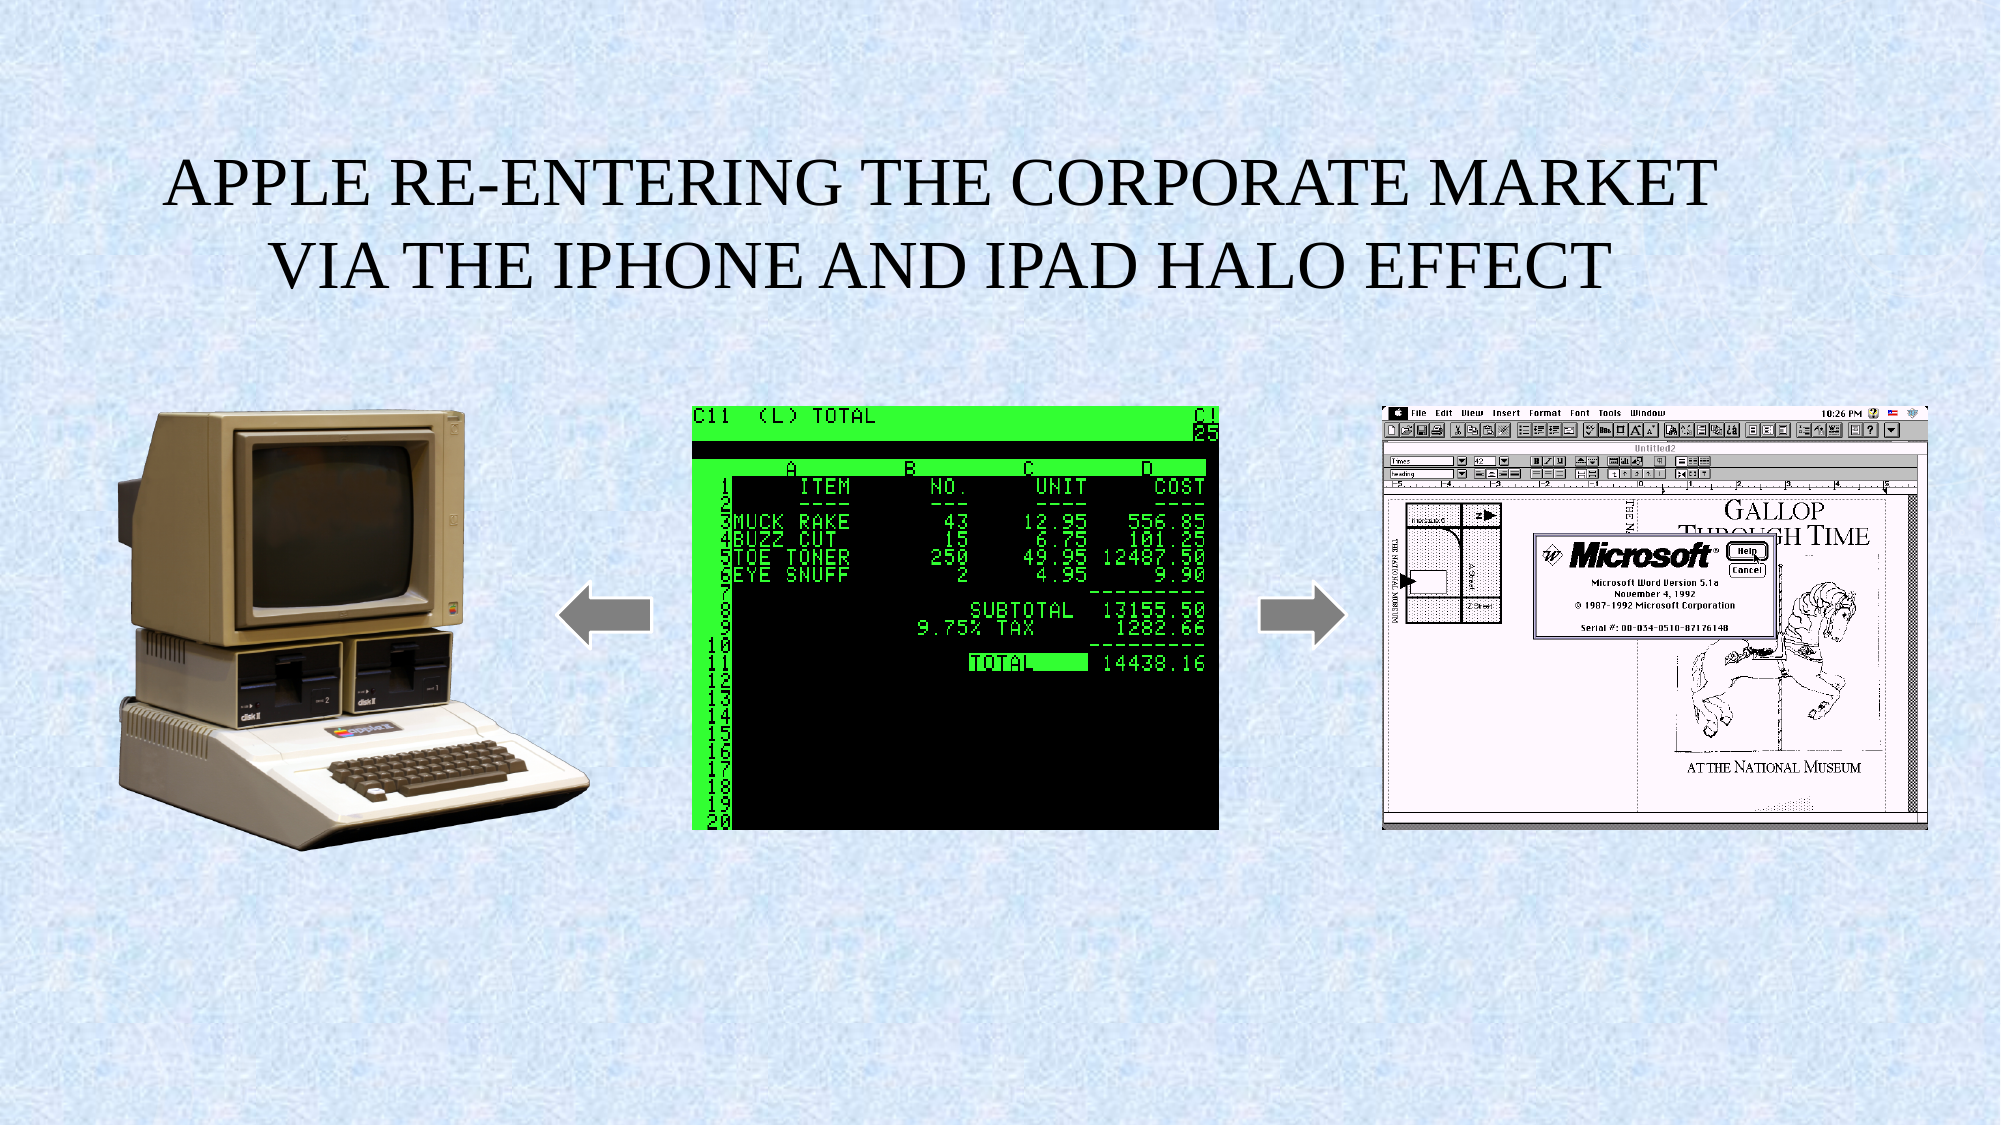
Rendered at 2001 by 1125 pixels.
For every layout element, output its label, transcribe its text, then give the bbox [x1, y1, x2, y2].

title Apple Re-entering the Corporate Market via the iPhone and iPad Halo Effect [112, 99, 1770, 339]
text_box [602, 596, 654, 634]
text_box [1257, 579, 1349, 651]
picture [0, 0, 2001, 1125]
